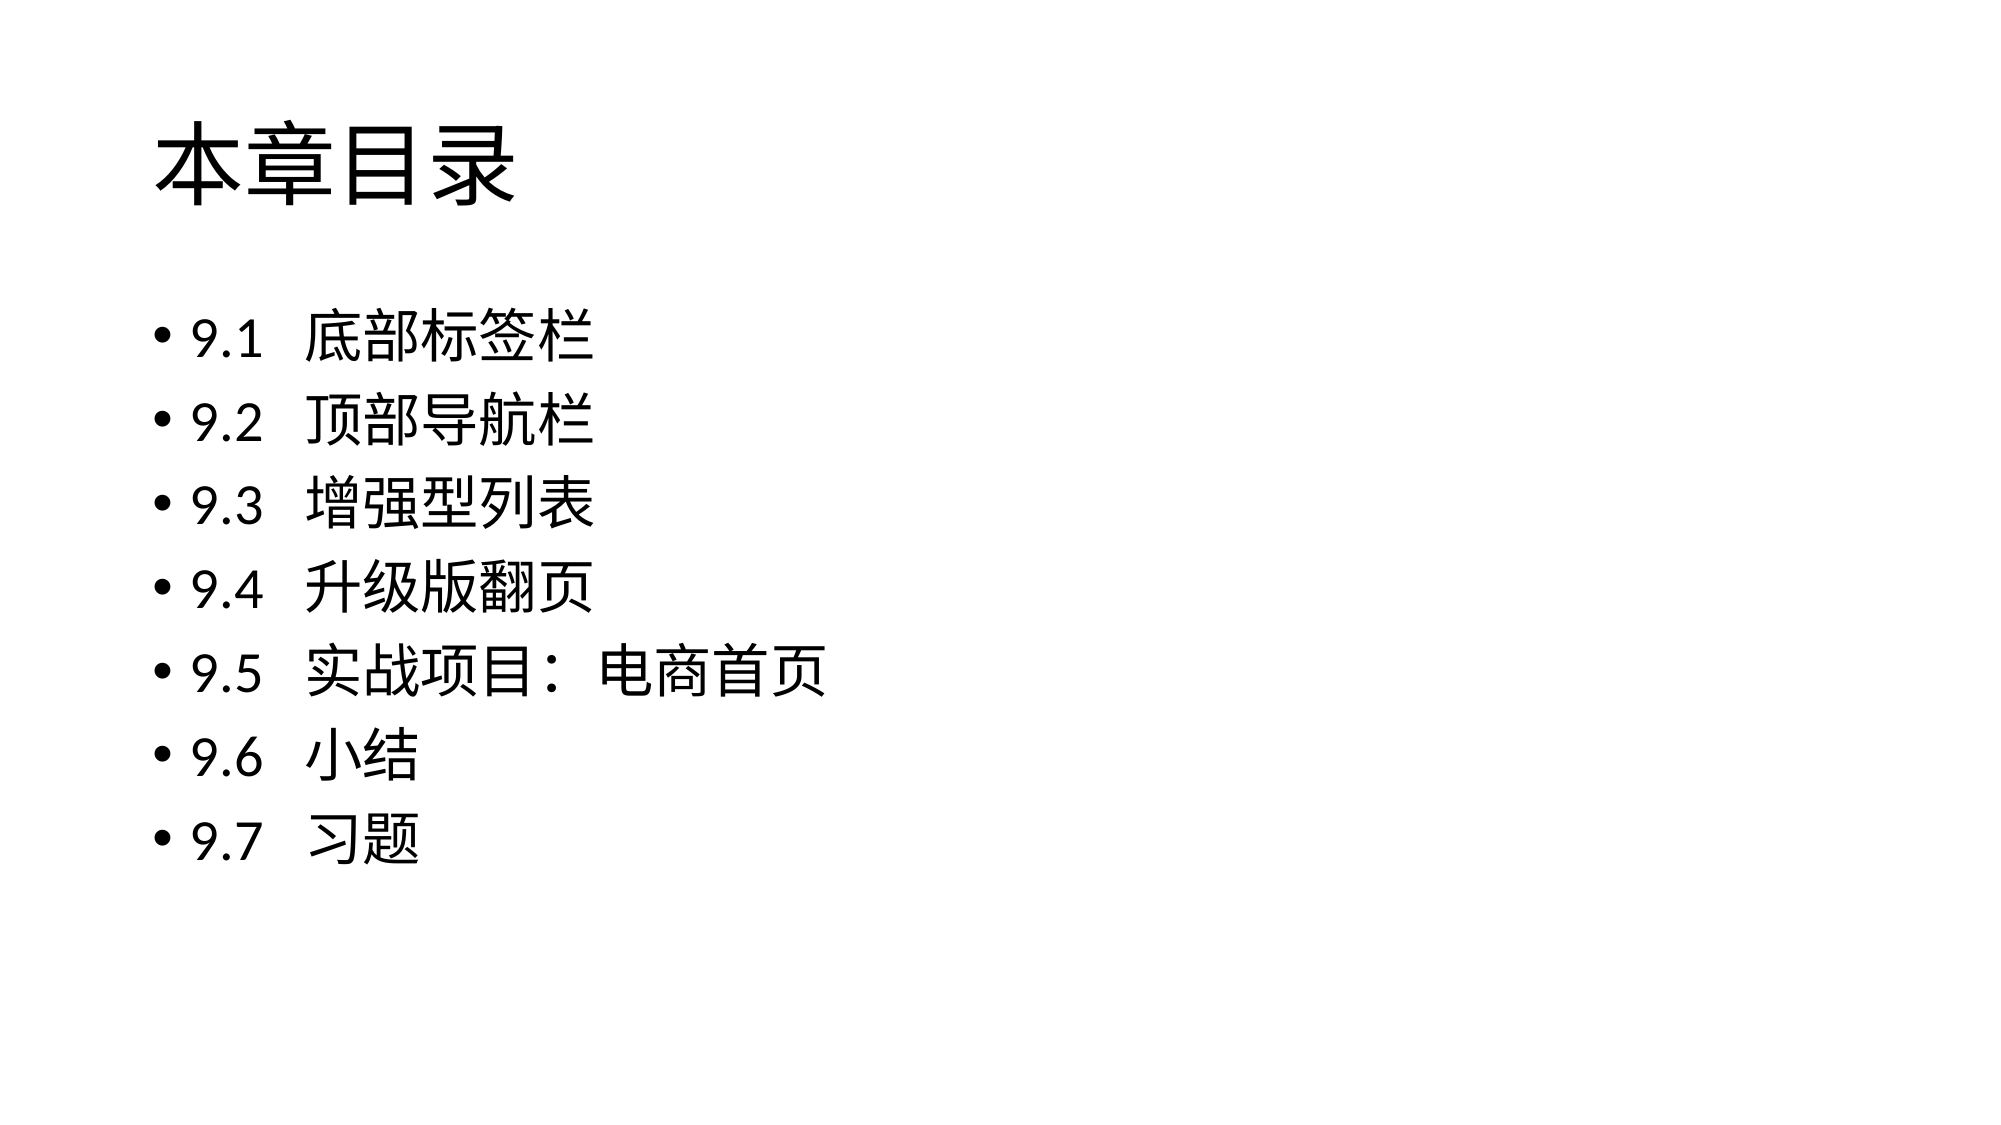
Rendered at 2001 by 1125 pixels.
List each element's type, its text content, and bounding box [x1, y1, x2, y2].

title 本章目录 [137, 59, 1863, 278]
list 9.1 底部标签栏 9.2 顶部导航栏 9.3 增强型列表 9.4 升级版翻页 9.5 实战项目：电商首页 9.6 小结 9.7 习题 [137, 299, 1863, 1014]
